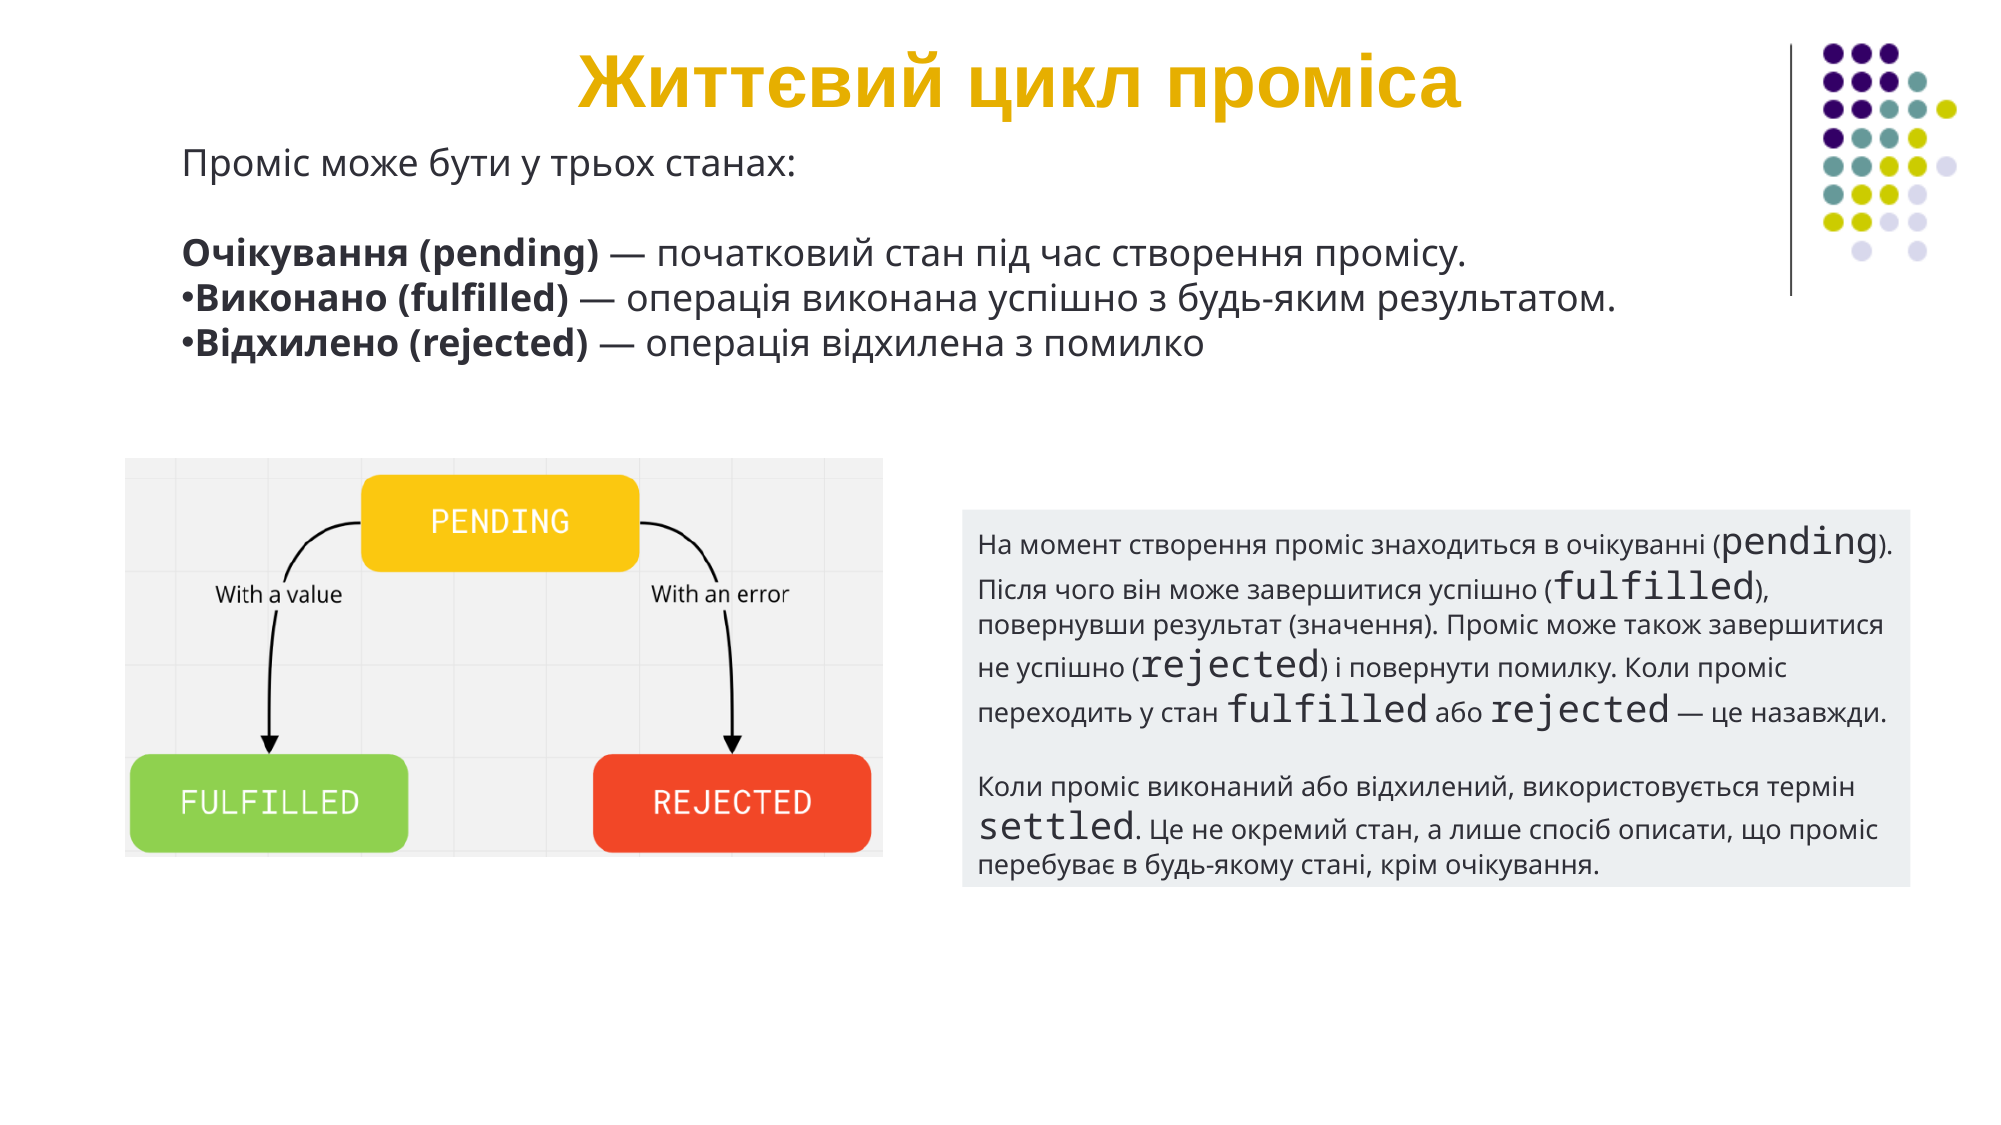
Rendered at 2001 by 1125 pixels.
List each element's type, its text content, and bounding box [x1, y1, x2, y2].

text_box Життєвий цикл проміса [564, 25, 1673, 131]
picture [1767, 25, 1968, 296]
text_box Проміс може бути у трьох станах: Очікування (pending) — початковий стан під час створення промісу. Виконано (fulfilled) — операція виконана успішно з будь-яким результатом. Відхилено (rejected) — операція відхилена з помилко [166, 131, 1690, 372]
text_box На момент створення проміс знаходиться в очікуванні (pending). Після чого він може завершитися успішно (fulfilled), повернувши результат (значення). Проміс може також завершитися не успішно (rejected) і повернути помилку. Коли проміс переходить у стан fulfilled або rejected — це назавжди. Коли проміс виконаний або відхилений, використовується термін settled. Це не окремий стан, а лише спосіб описати, що проміс перебуває в будь-якому стані, крім очікування. [962, 509, 1911, 887]
picture [124, 458, 883, 857]
